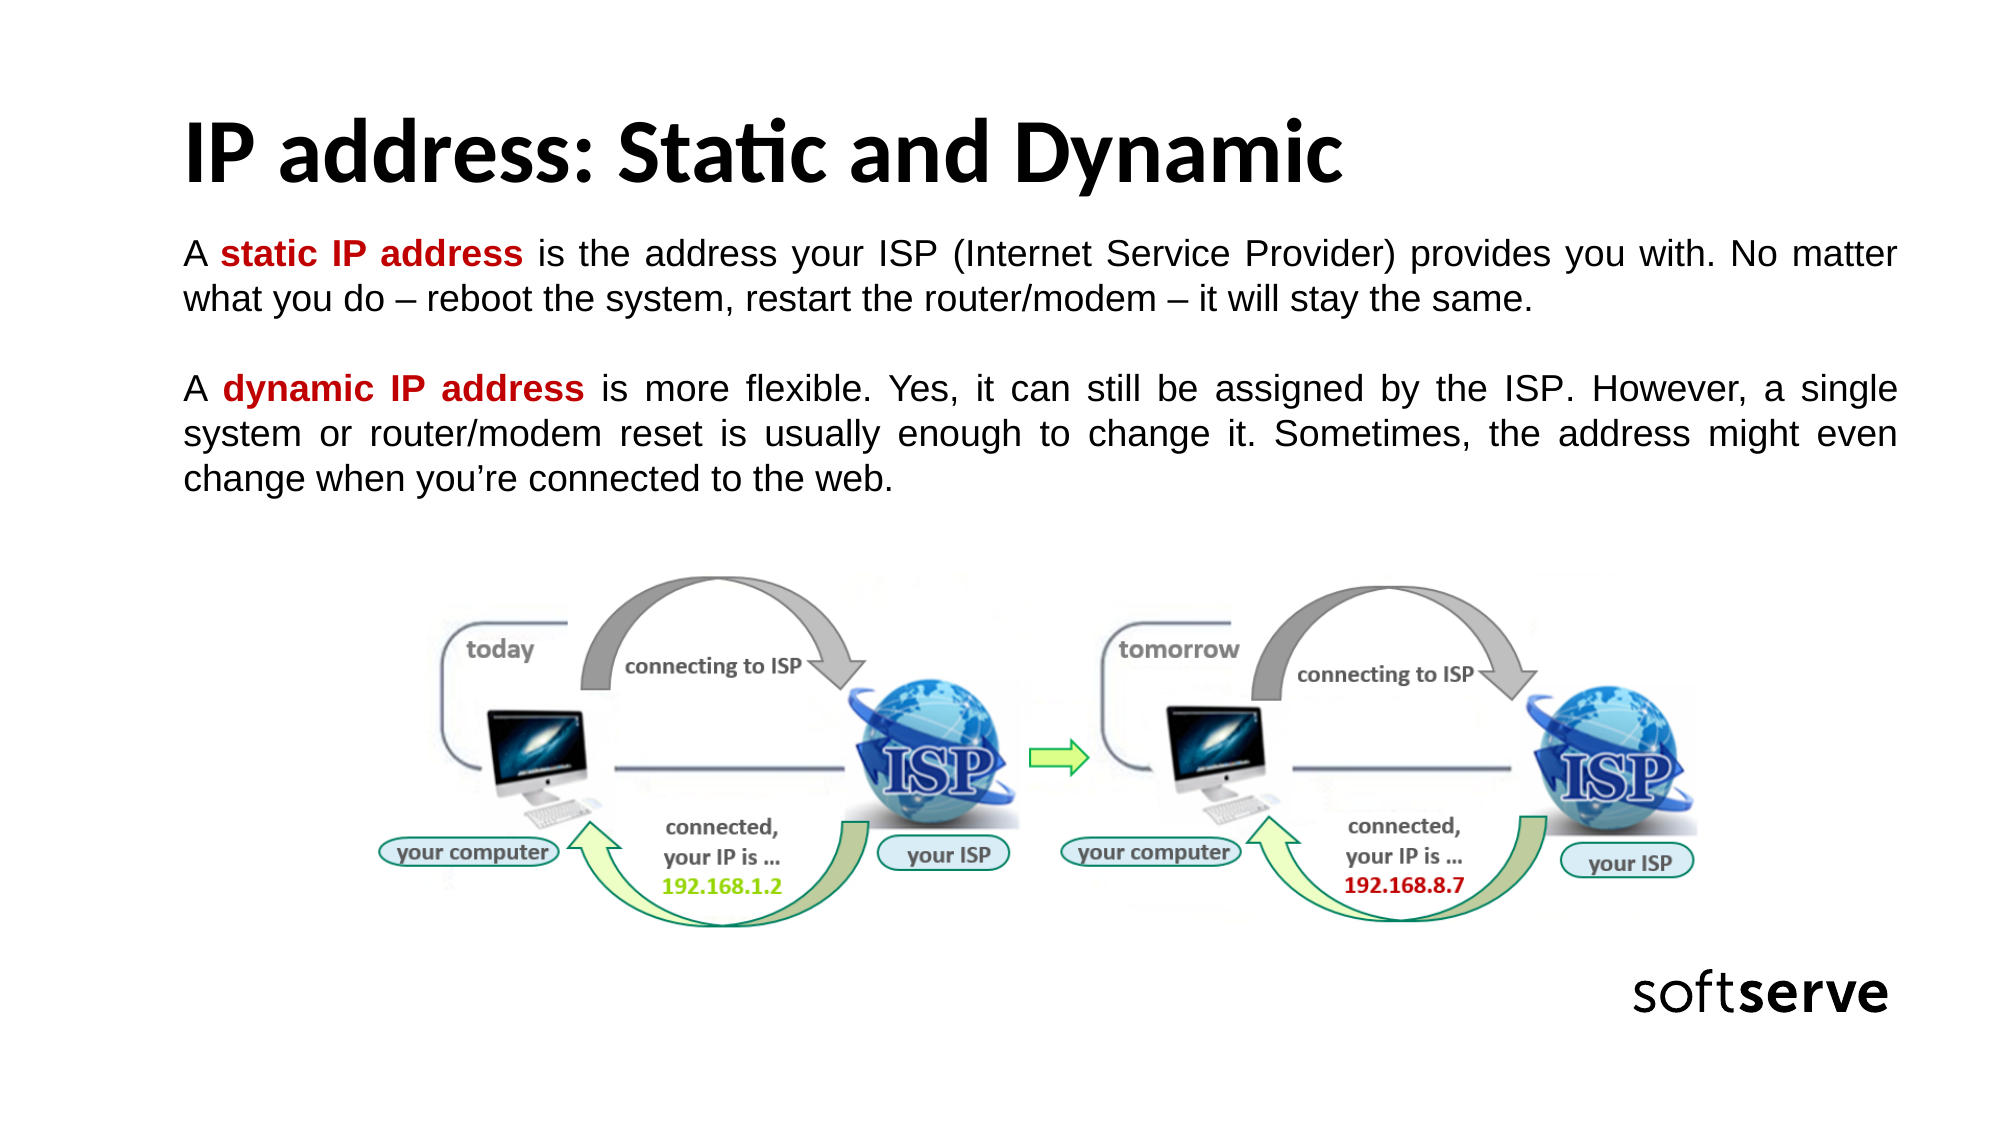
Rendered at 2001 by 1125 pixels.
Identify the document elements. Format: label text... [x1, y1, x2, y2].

text_box A static IP address is the address your ISP (Internet Service Provider) provides you with. No matter what you do – reboot the system, restart the router/modem – it will stay the same. A dynamic IP address is more flexible. Yes, it can still be assigned by the ISP. However, a single system or router/modem reset is usually enough to change it. Sometimes, the address might even change when you’re connected to the web. [168, 221, 1914, 507]
picture [349, 543, 1707, 941]
text_box IP address: Static and Dynamic [168, 83, 1888, 209]
